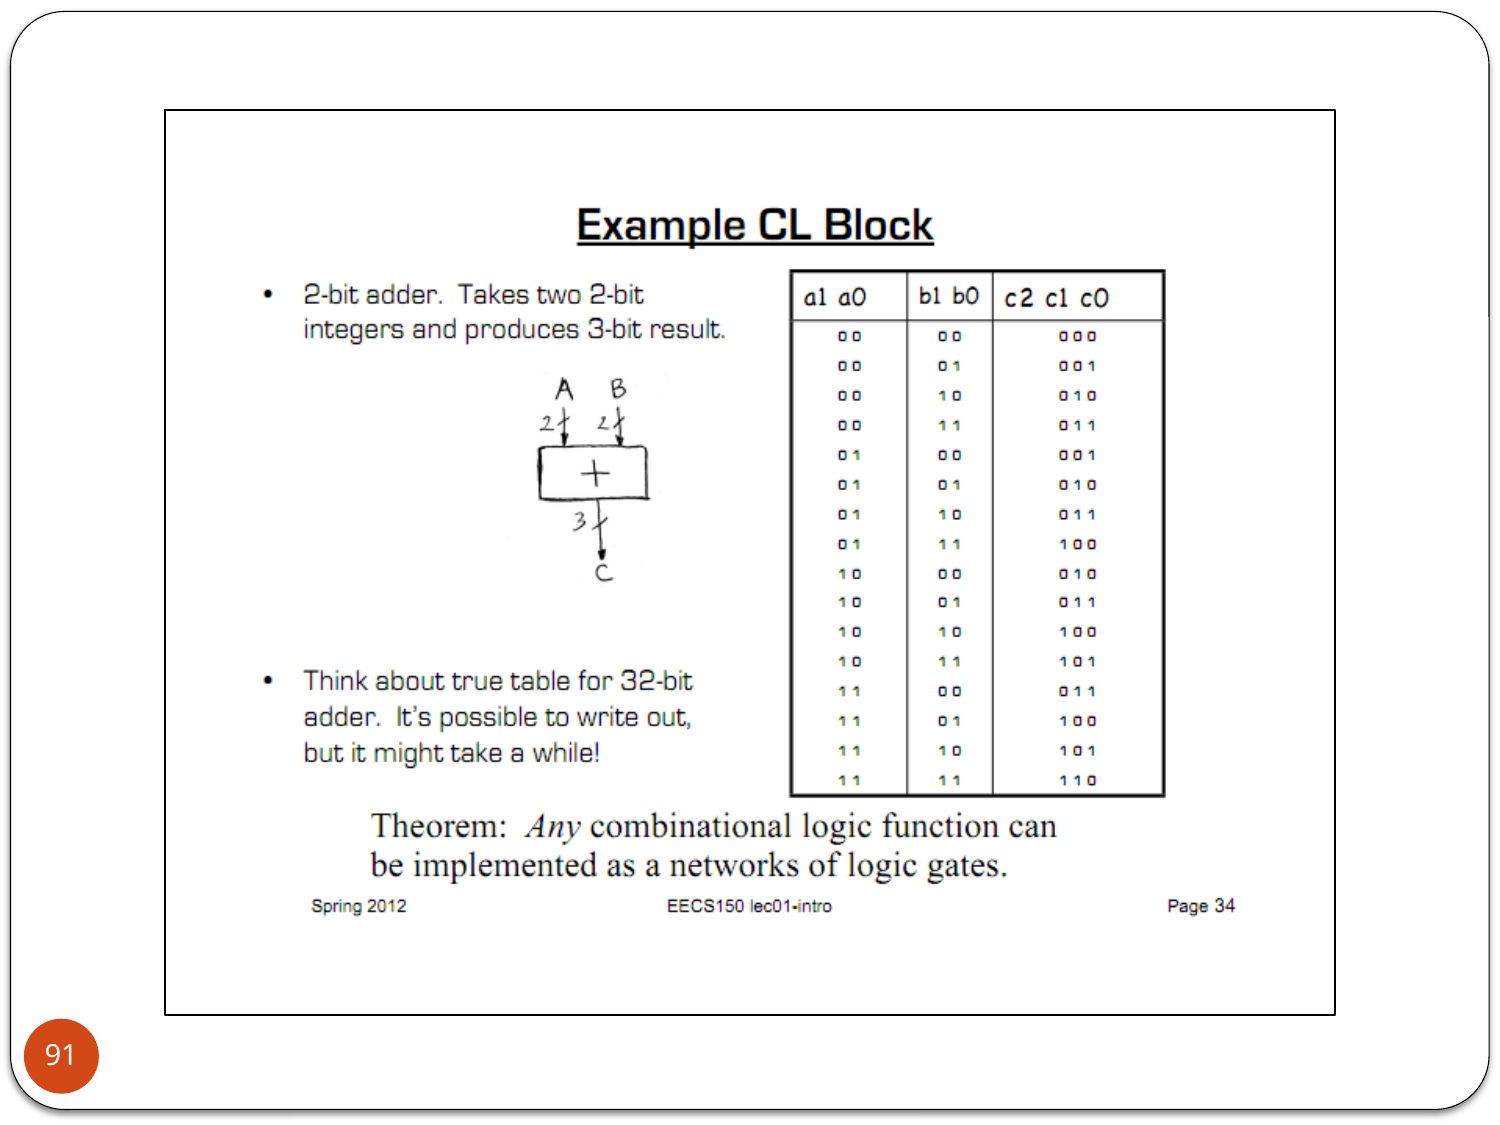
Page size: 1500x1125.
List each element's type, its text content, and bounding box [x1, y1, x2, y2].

picture [165, 110, 1335, 1015]
slide_number 91 [23, 1018, 99, 1094]
